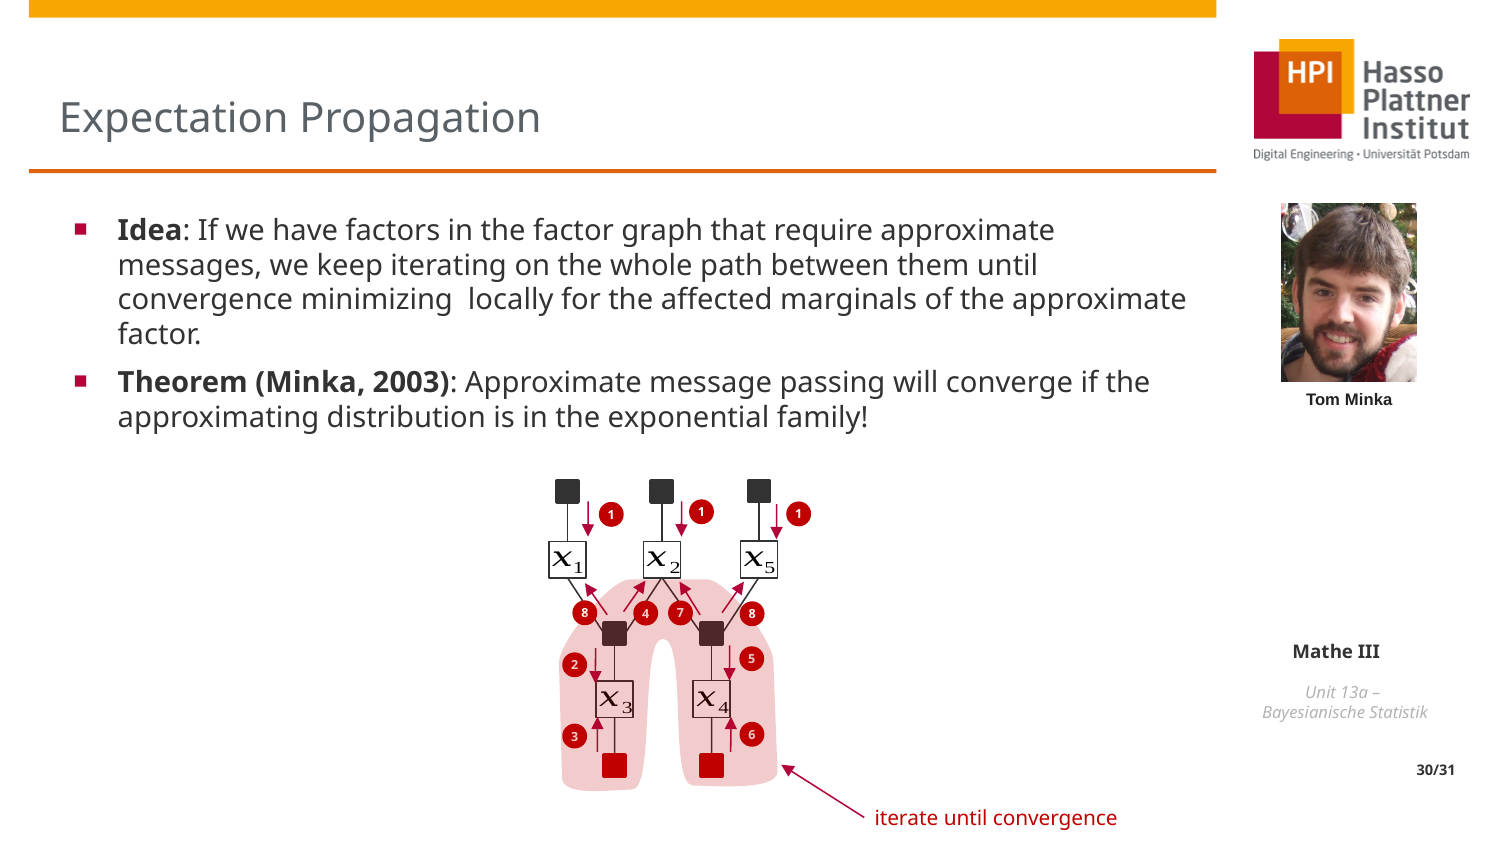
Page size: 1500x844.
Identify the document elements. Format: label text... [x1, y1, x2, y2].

text_box 1 [786, 501, 812, 527]
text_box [679, 581, 701, 616]
text_box iterate until convergence [864, 799, 1128, 836]
text_box 1 [598, 501, 624, 527]
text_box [661, 577, 702, 634]
picture [1281, 202, 1417, 382]
picture [1254, 39, 1470, 161]
text_box [556, 577, 780, 794]
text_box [721, 581, 745, 613]
text_box Tom Minka [1261, 381, 1437, 437]
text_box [624, 577, 659, 634]
title Expectation Propagation [58, 17, 1187, 170]
text_box 1 [689, 499, 714, 525]
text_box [781, 764, 865, 818]
text_box [747, 479, 771, 503]
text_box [721, 576, 760, 634]
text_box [623, 580, 646, 612]
text_box [649, 479, 674, 504]
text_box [567, 577, 605, 634]
text_box [555, 479, 580, 504]
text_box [584, 582, 608, 616]
